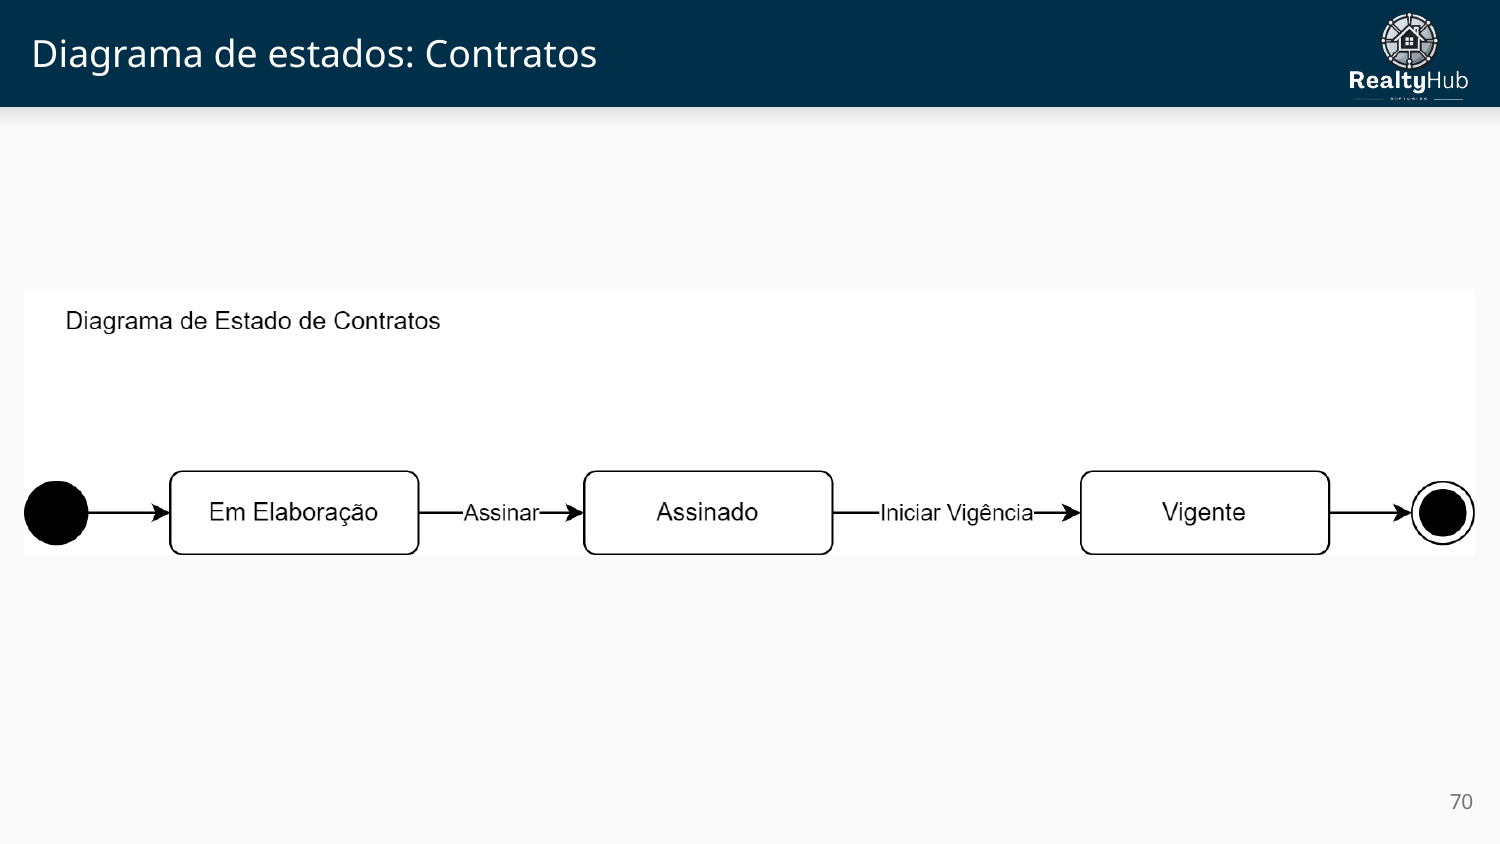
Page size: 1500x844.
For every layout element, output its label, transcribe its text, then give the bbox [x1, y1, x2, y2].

picture [24, 289, 1476, 555]
picture [1317, 2, 1500, 148]
title Diagrama de estados: Contratos [16, 2, 1315, 102]
slide_number ‹#› [1398, 770, 1489, 835]
